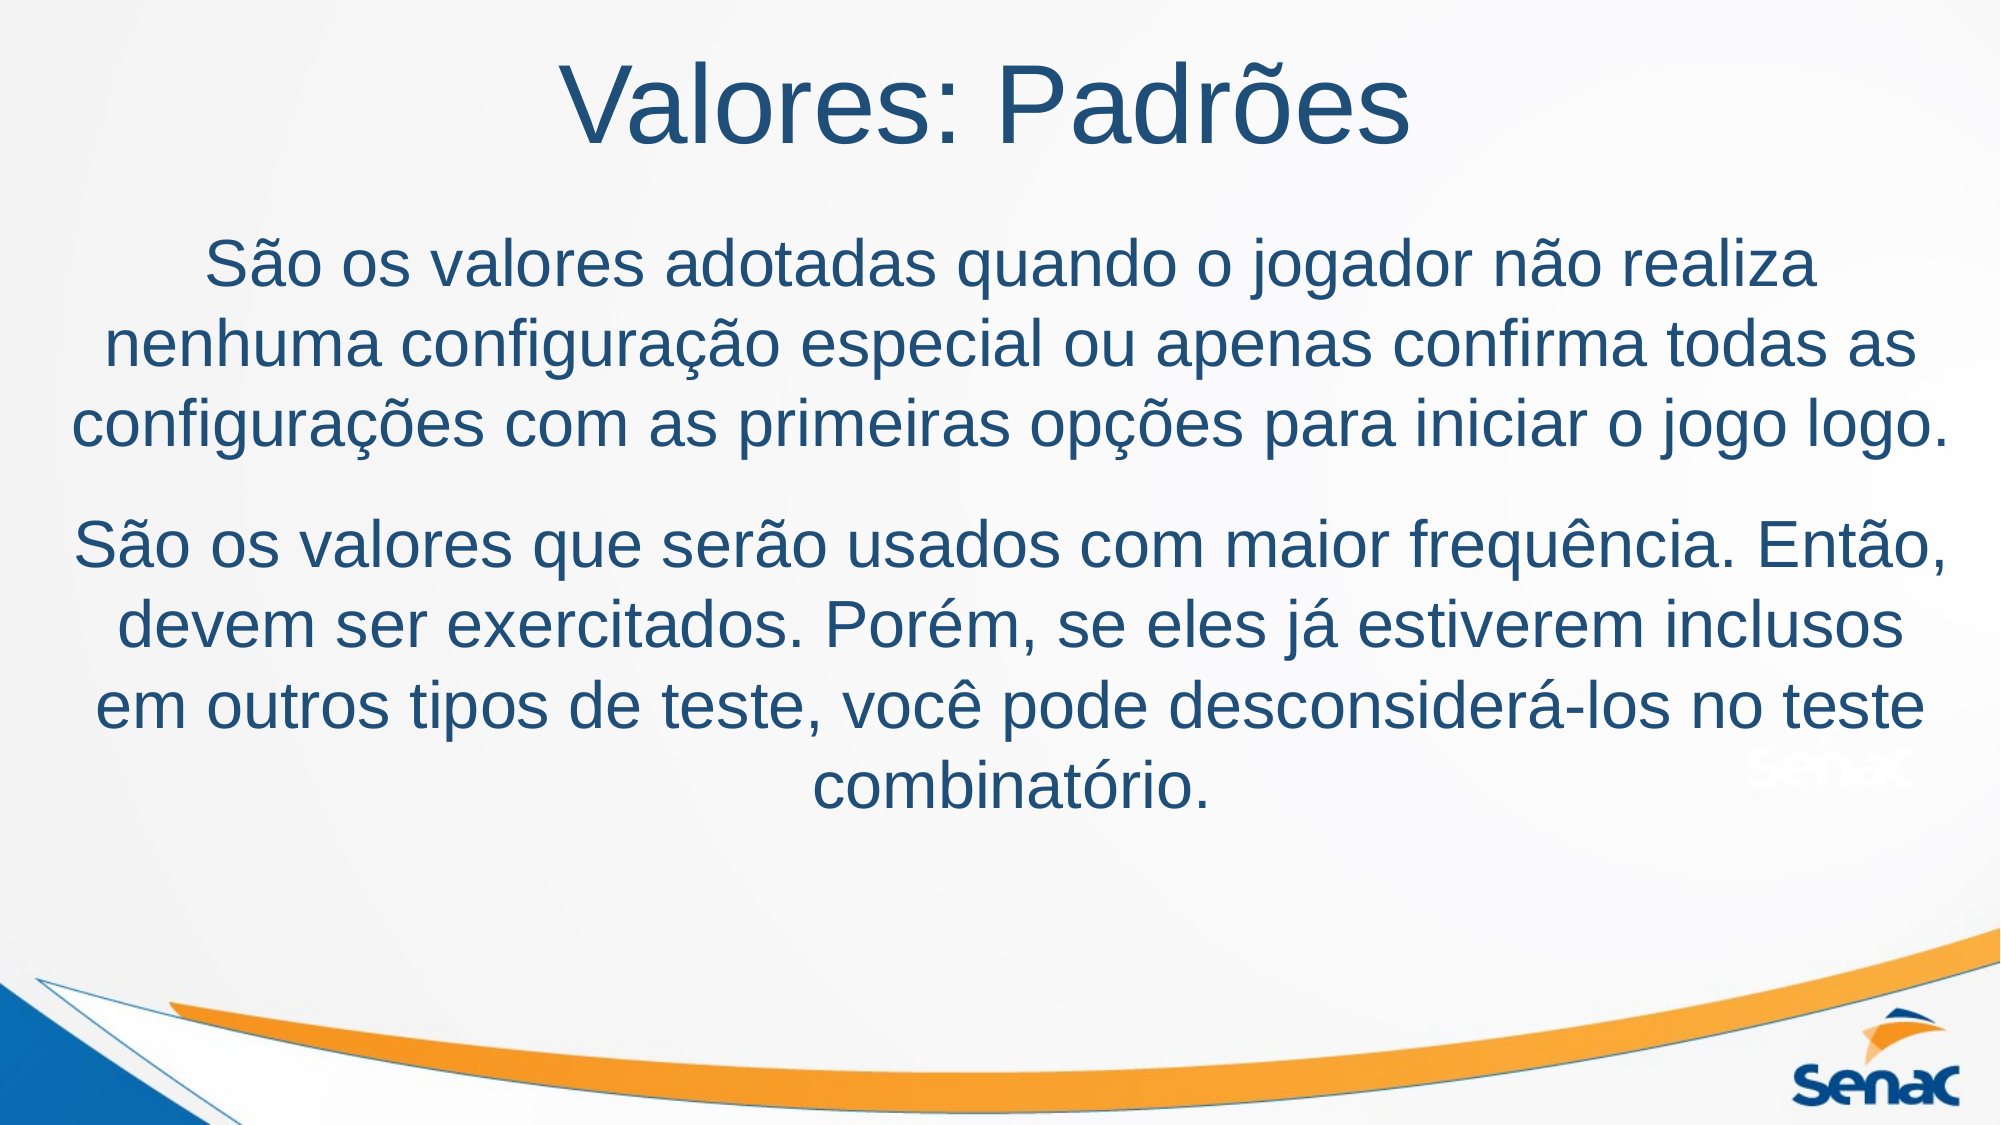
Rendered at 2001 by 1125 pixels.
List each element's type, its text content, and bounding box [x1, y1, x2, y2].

picture [0, 0, 2001, 1125]
title Valores: Padrões [0, 36, 1973, 178]
list São os valores adotadas quando o jogador não realiza nenhuma configuração especial ou apenas confirma todas as configurações com as primeiras opções para iniciar o jogo logo. São os valores que serão usados com maior frequência. Então, devem ser exercitados. Porém, se eles já estiverem inclusos em outros tipos de teste, você pode desconsiderá-los no teste combinatório. [52, 211, 1973, 1034]
